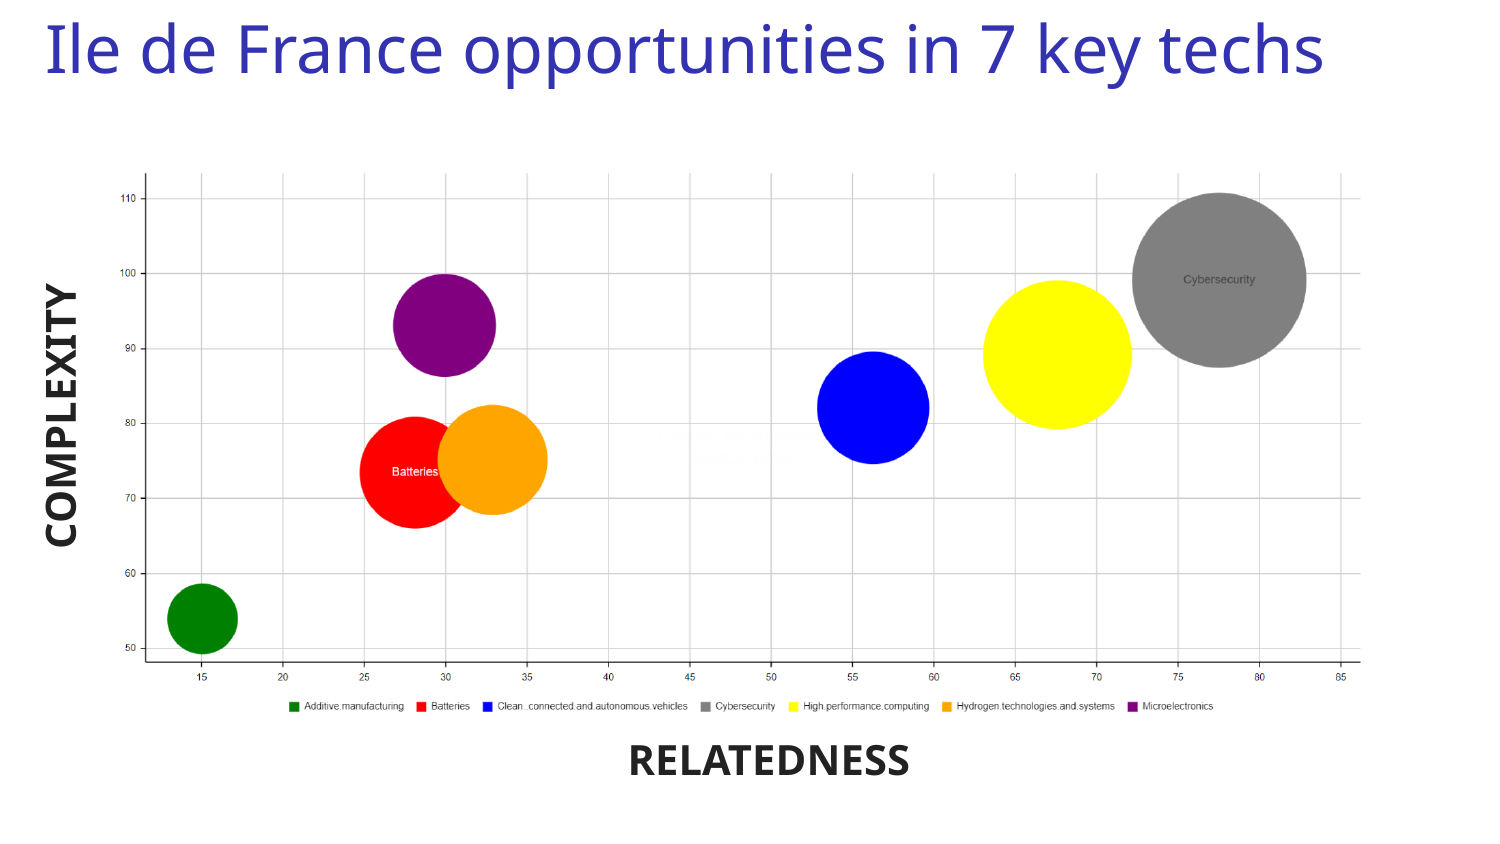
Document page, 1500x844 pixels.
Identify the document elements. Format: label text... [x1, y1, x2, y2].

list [110, 168, 1365, 723]
text_box Complexity [26, 139, 108, 694]
text_box Relatedness [225, 730, 1313, 792]
title Ile de France opportunities in 7 key techs [0, 0, 1463, 94]
